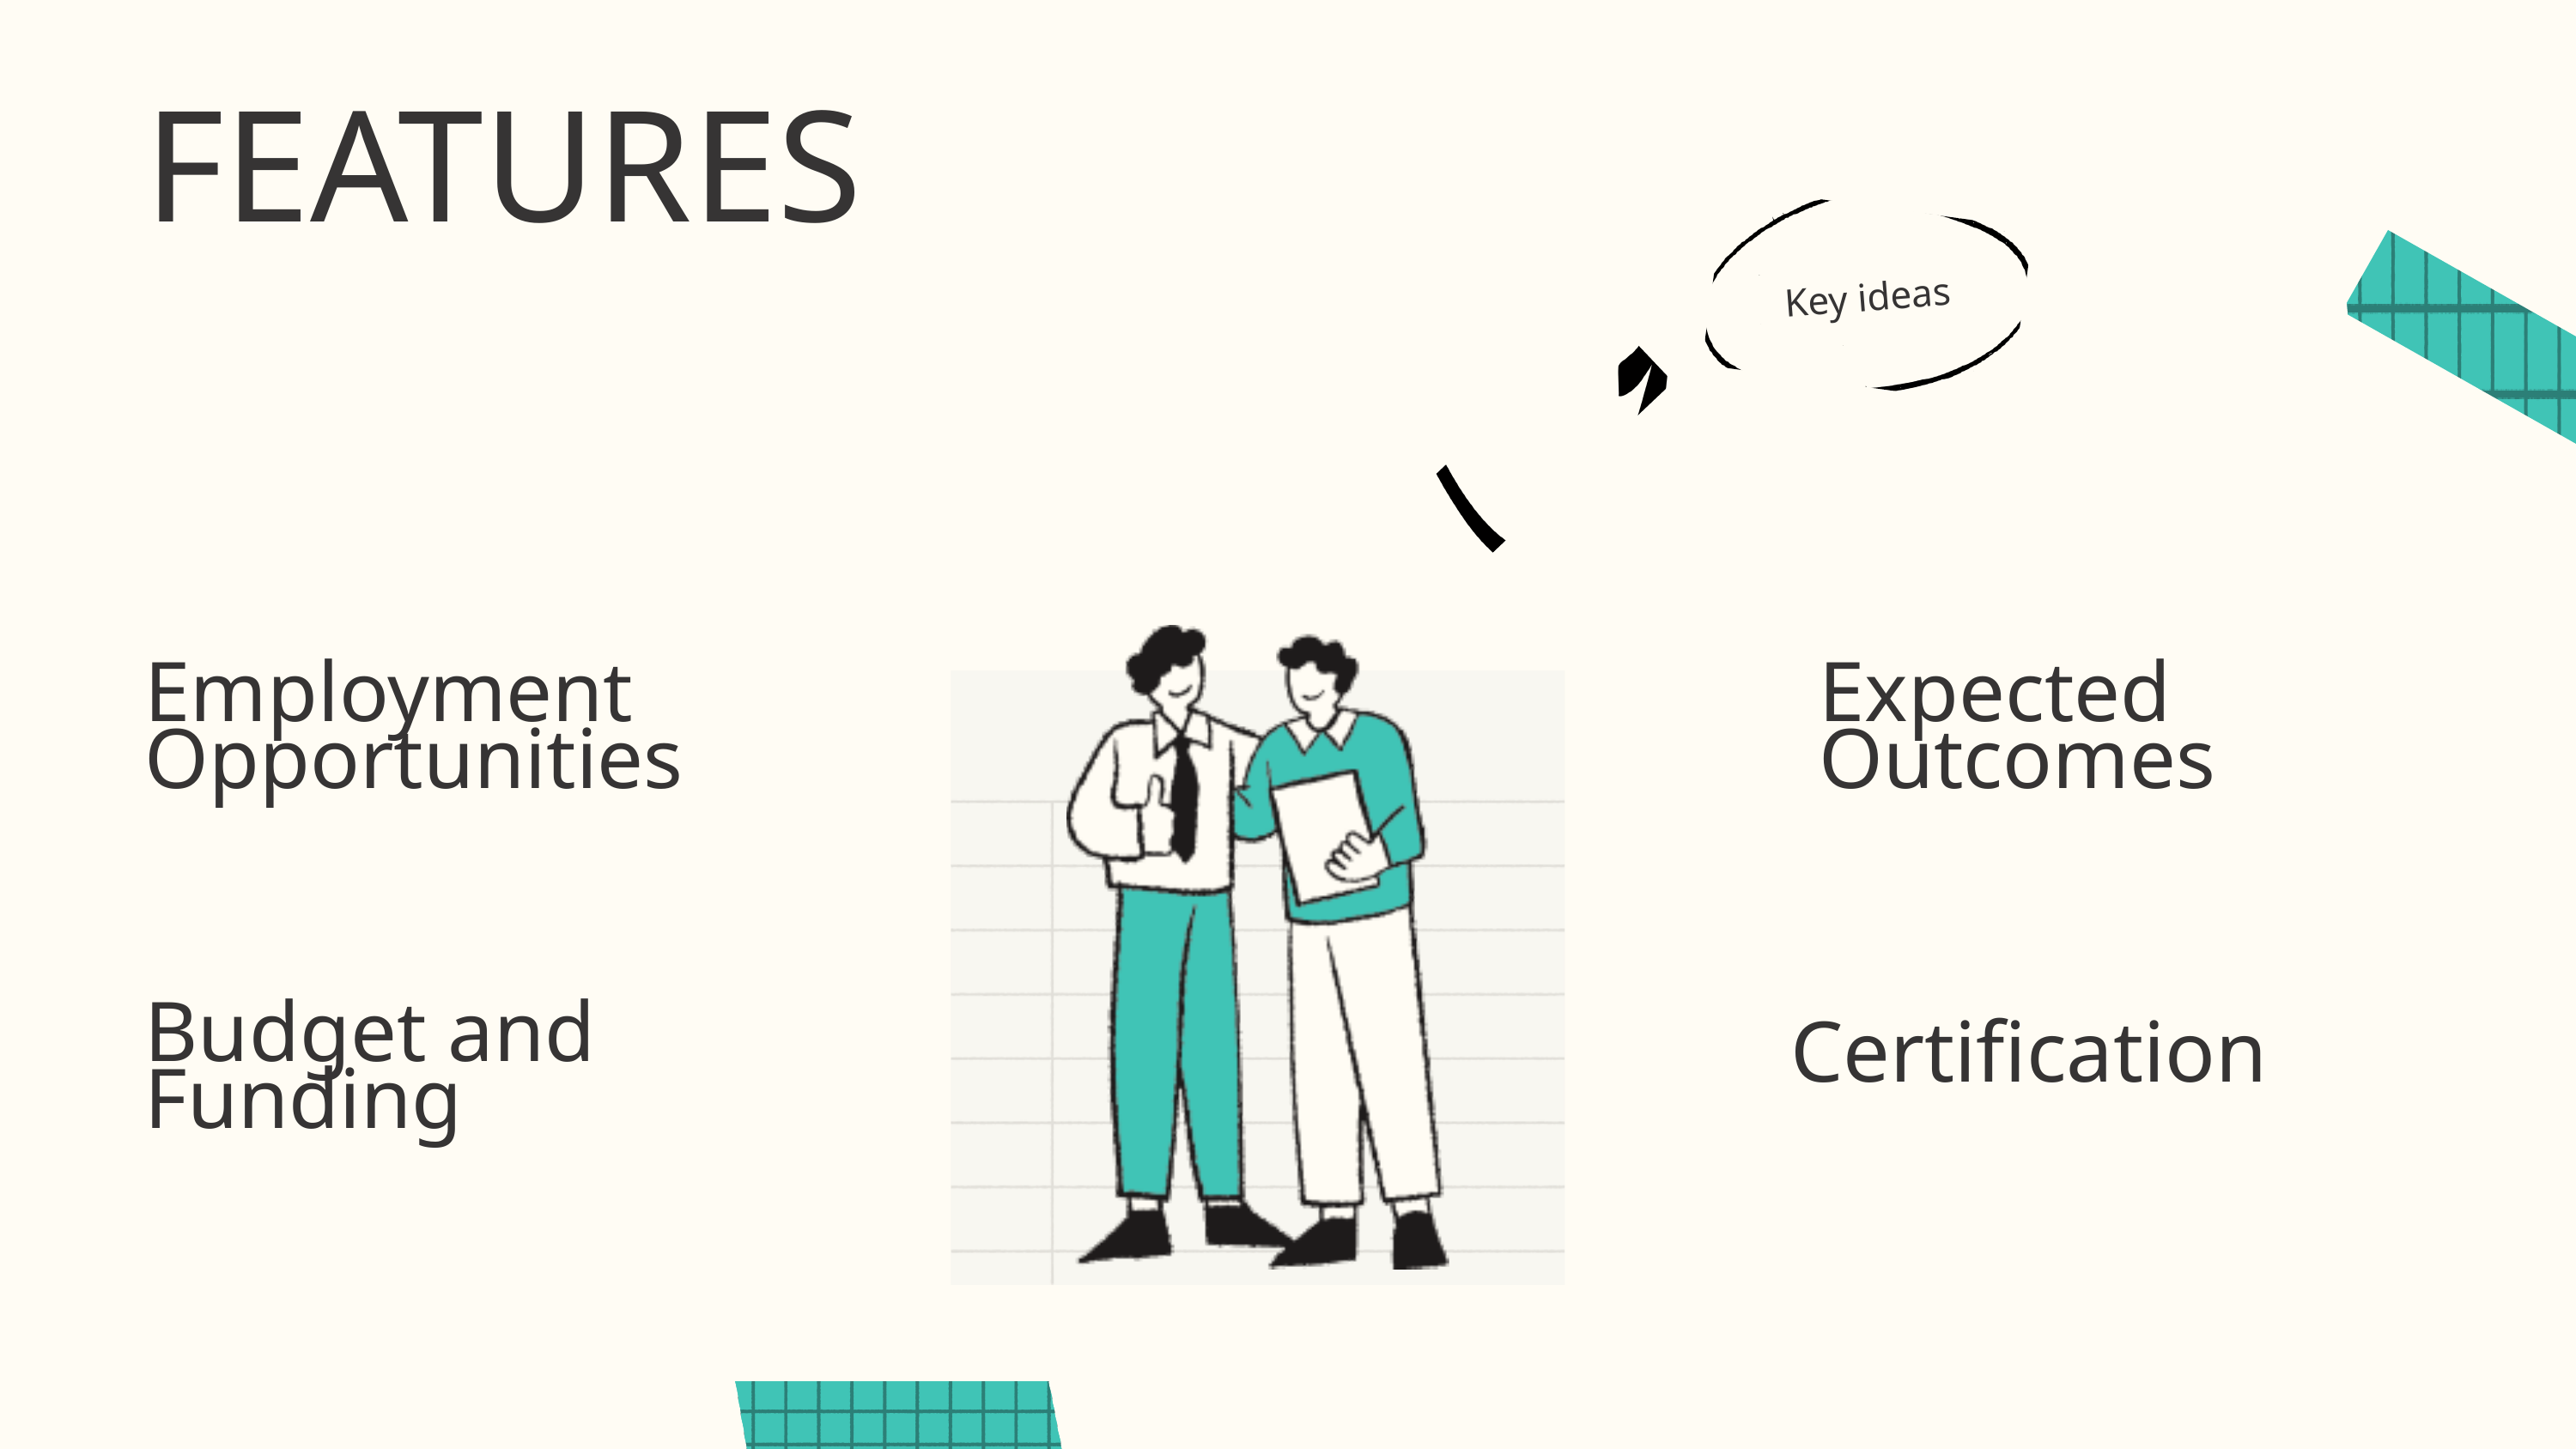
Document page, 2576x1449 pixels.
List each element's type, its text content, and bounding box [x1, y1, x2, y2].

text_box Certification [1790, 1030, 2342, 1100]
text_box Budget and Funding [144, 1009, 696, 1145]
text_box FEATURES [144, 110, 1612, 253]
text_box [1066, 625, 1449, 1270]
text_box [735, 1381, 1066, 1449]
text_box [1404, 312, 1674, 574]
text_box Expected Outcomes [1819, 670, 2371, 805]
text_box Key ideas [1730, 261, 2004, 330]
text_box [2342, 229, 2576, 444]
text_box [1701, 186, 2034, 407]
text_box [951, 670, 1565, 1285]
text_box Employment Opportunities [144, 670, 696, 805]
